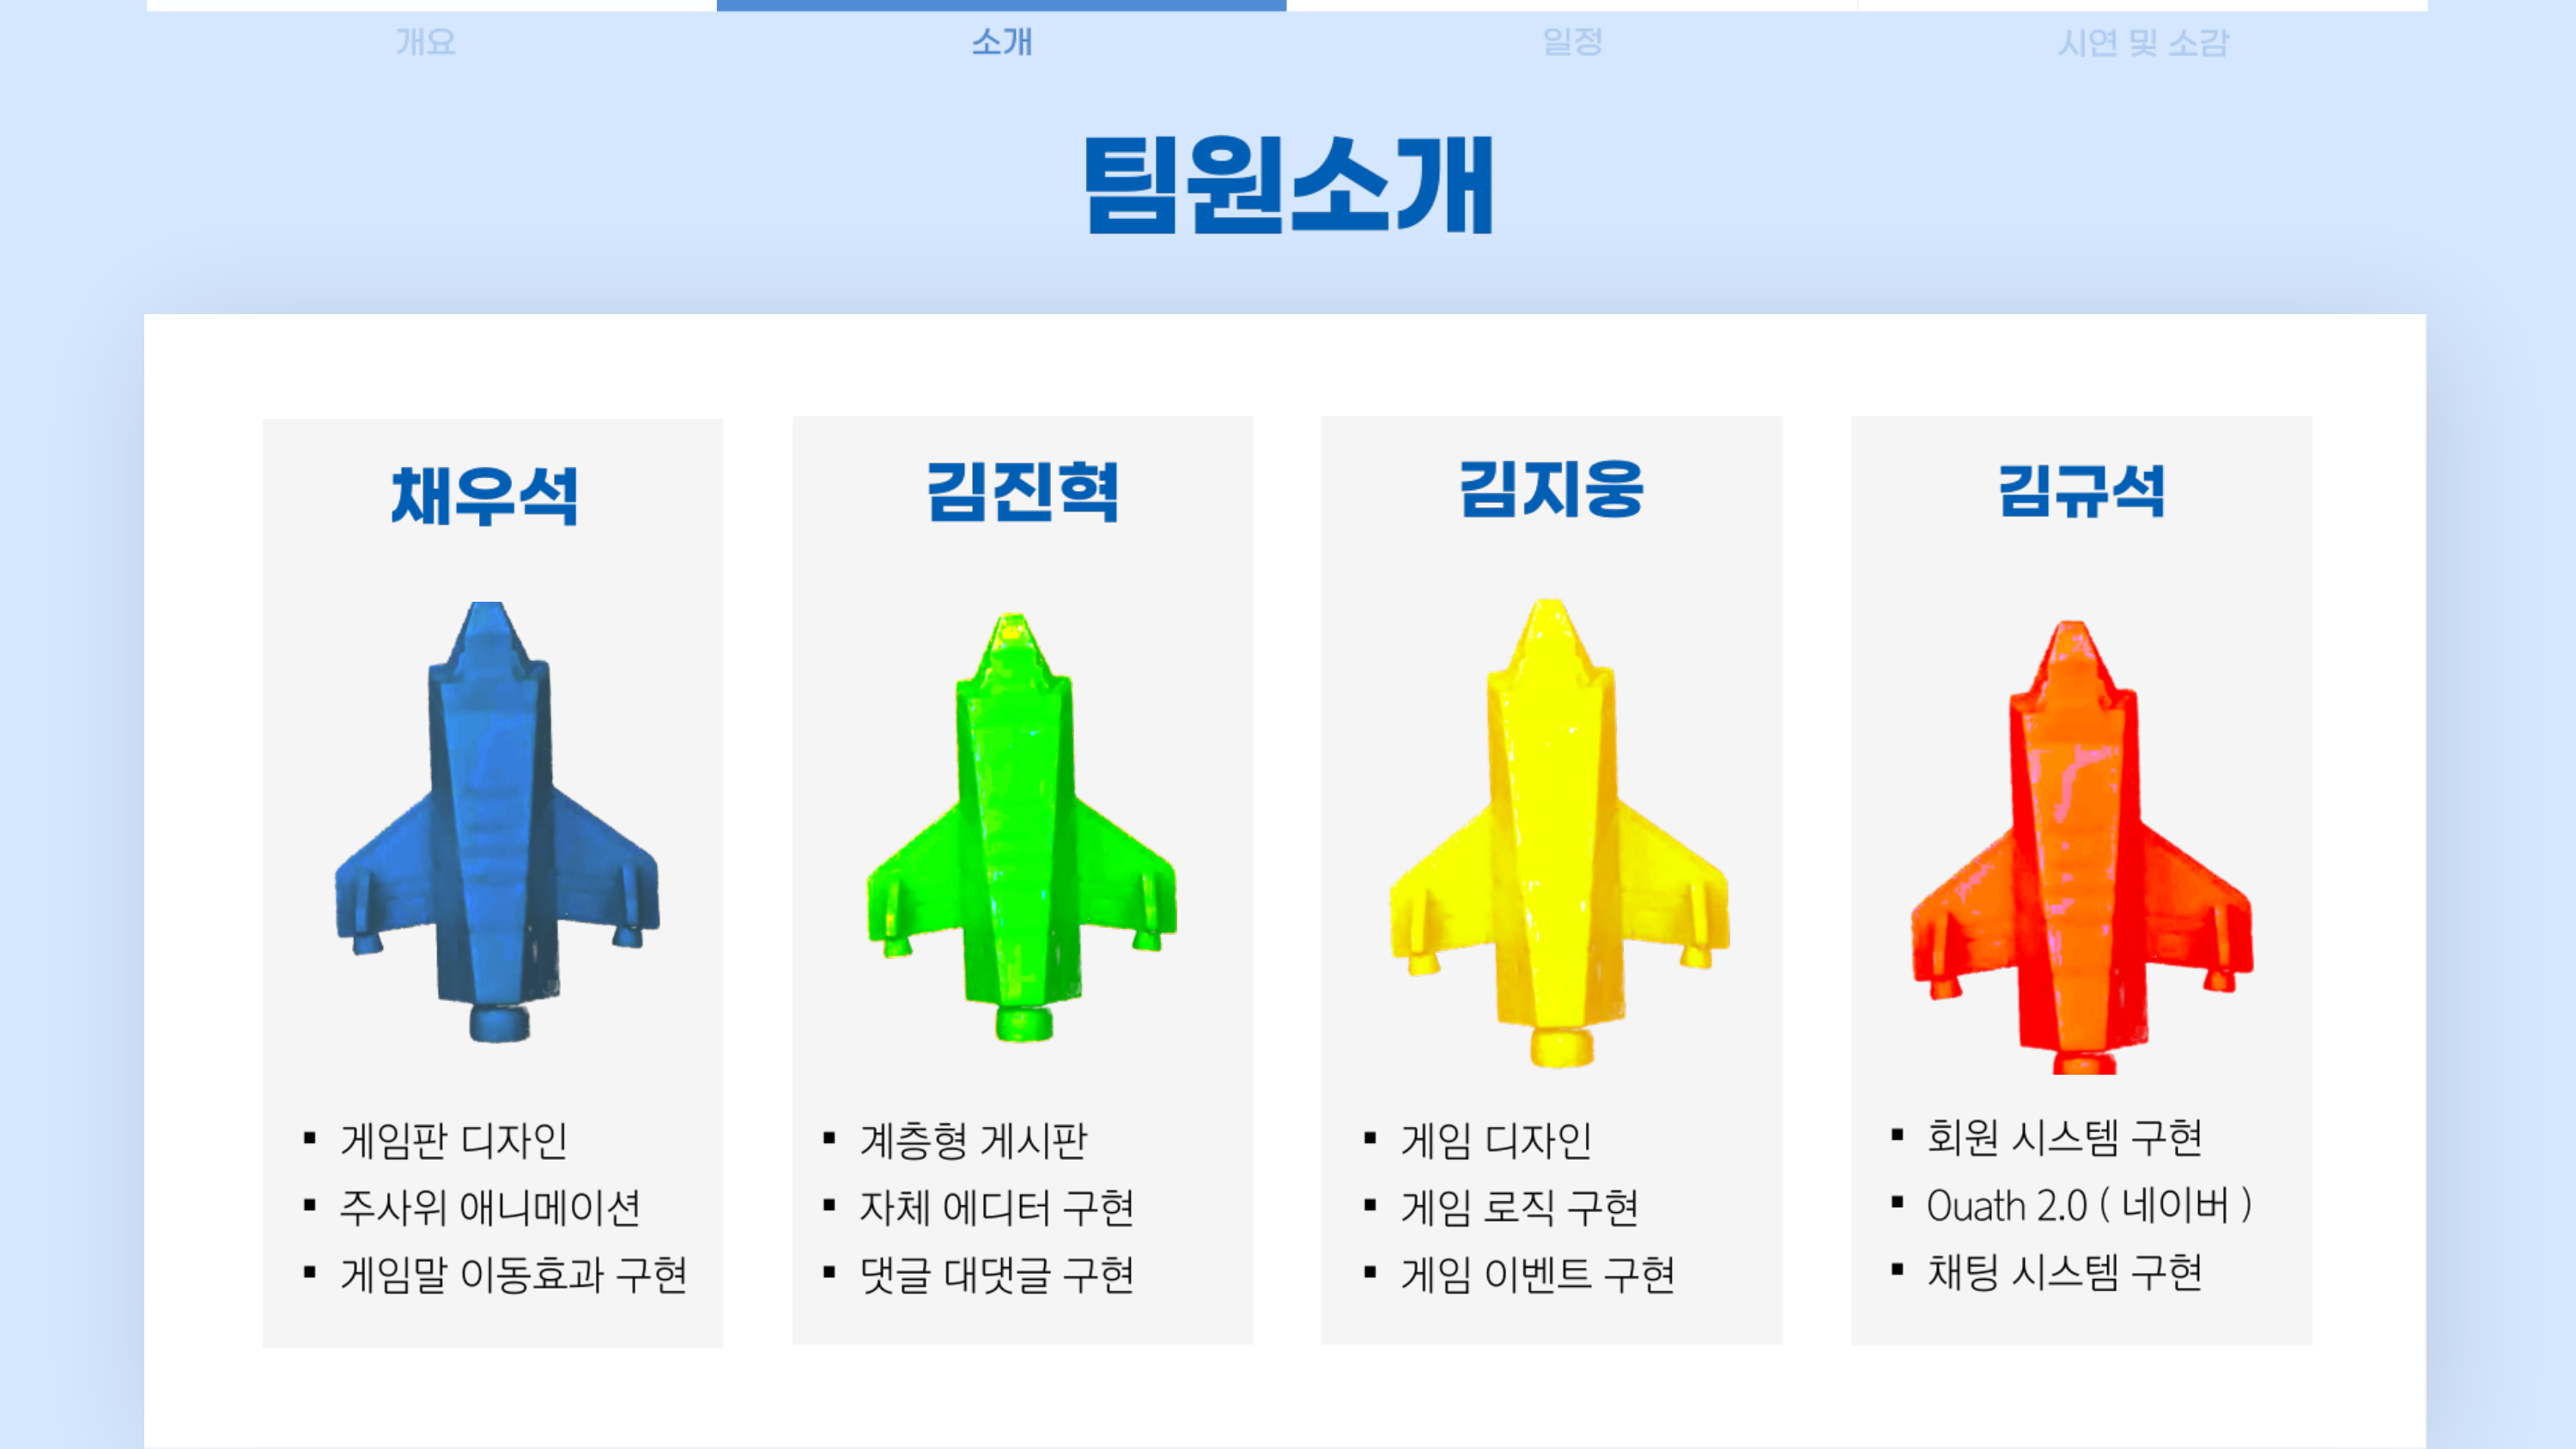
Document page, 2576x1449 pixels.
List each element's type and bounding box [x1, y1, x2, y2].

text_box [1287, 0, 1856, 13]
text_box [1857, 0, 2429, 13]
picture [283, 1106, 708, 1319]
text_box [256, 602, 718, 1094]
text_box [143, 313, 2427, 1449]
text_box [1851, 416, 2313, 583]
text_box [146, 0, 715, 13]
text_box [1851, 583, 2313, 1075]
text_box [1321, 583, 1783, 1075]
picture [1871, 1104, 2272, 1317]
picture [1942, 446, 2191, 545]
text_box [717, 0, 1285, 13]
picture [0, 0, 2576, 1449]
picture [802, 1106, 1154, 1319]
text_box [262, 419, 724, 1349]
picture [879, 440, 1149, 554]
picture [1419, 441, 1676, 549]
text_box [792, 415, 1254, 577]
text_box [1321, 415, 1783, 583]
text_box [792, 577, 1254, 1070]
picture [1344, 1106, 1696, 1319]
picture [347, 447, 611, 560]
text_box [1321, 1081, 1783, 1347]
text_box [792, 1075, 1254, 1347]
text_box [1851, 1081, 2313, 1347]
